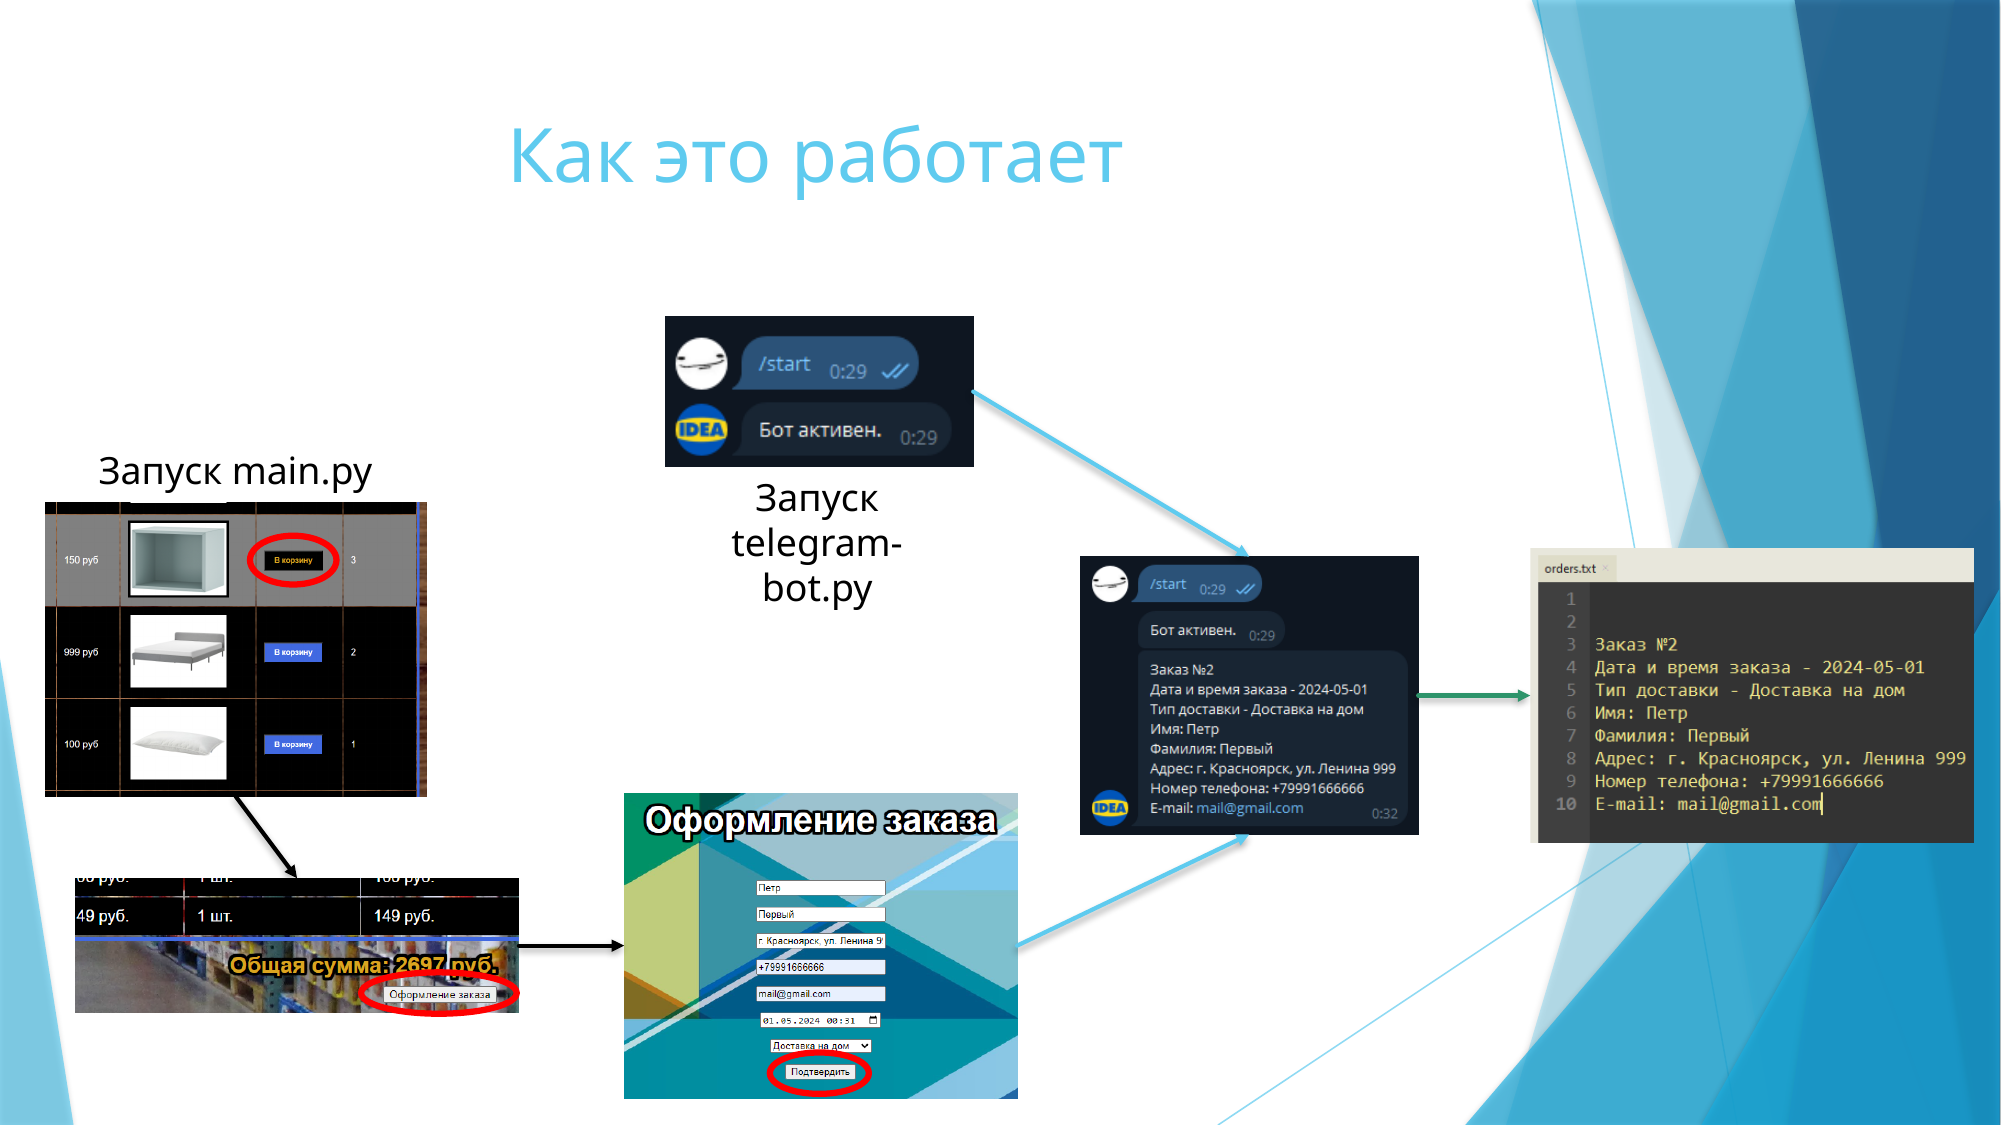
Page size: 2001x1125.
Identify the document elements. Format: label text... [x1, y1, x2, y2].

picture [664, 316, 974, 468]
picture [1079, 556, 1419, 835]
picture [757, 987, 885, 1001]
text_box Запуск telegram-bot.py [663, 475, 972, 617]
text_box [235, 795, 298, 879]
text_box Запуск main.py [45, 439, 426, 500]
title Как это работает [111, 99, 1522, 317]
picture [1529, 548, 1975, 843]
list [44, 502, 427, 797]
picture [623, 792, 1018, 1099]
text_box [1016, 834, 1250, 947]
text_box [972, 391, 1250, 558]
picture [74, 877, 520, 1014]
